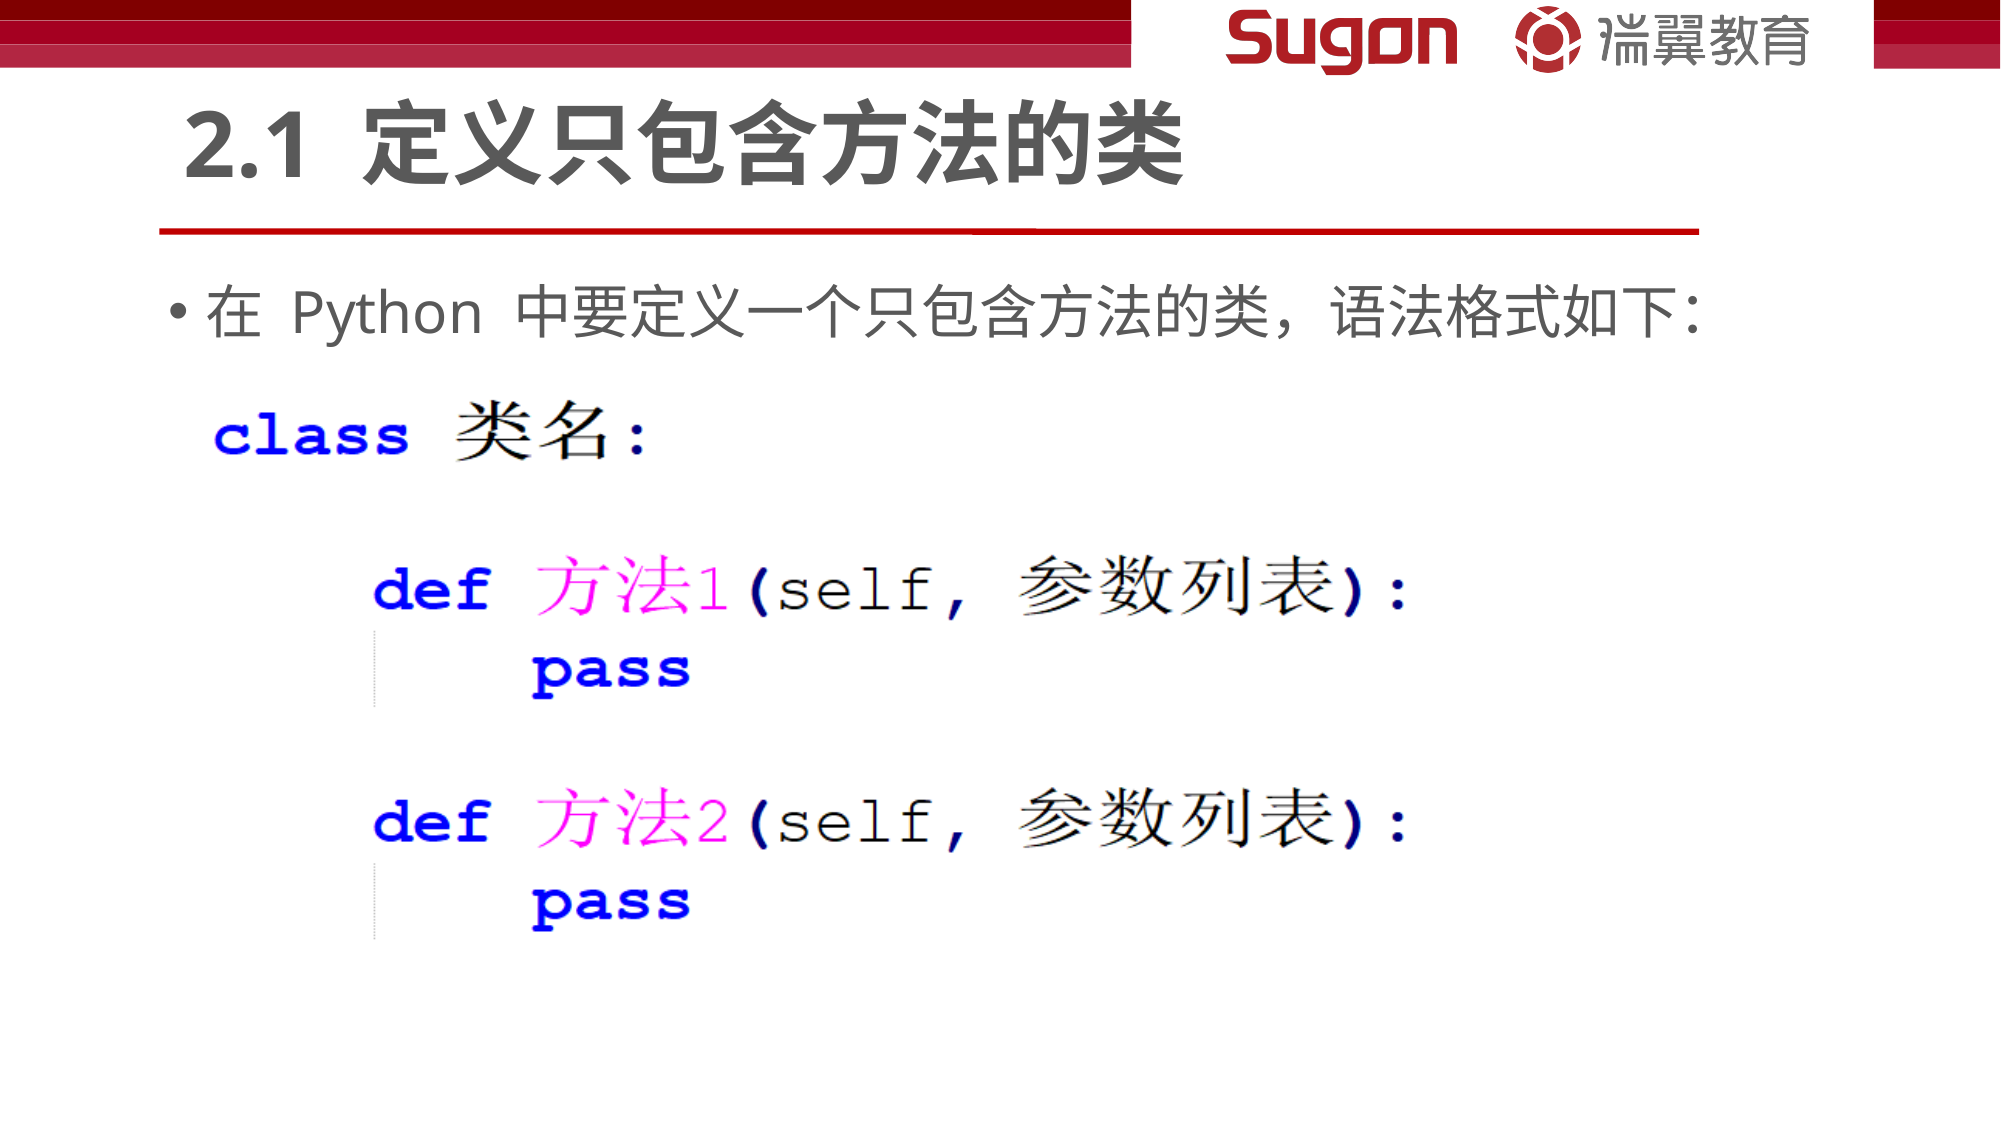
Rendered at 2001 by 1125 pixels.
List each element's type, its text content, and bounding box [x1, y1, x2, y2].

list 在 Python 中要定义一个只包含方法的类，语法格式如下： [153, 253, 1879, 1028]
picture [1515, 6, 1809, 73]
picture [1194, 0, 1484, 91]
title 2.1 定义只包含方法的类 [169, 91, 1895, 214]
picture [210, 388, 1424, 972]
